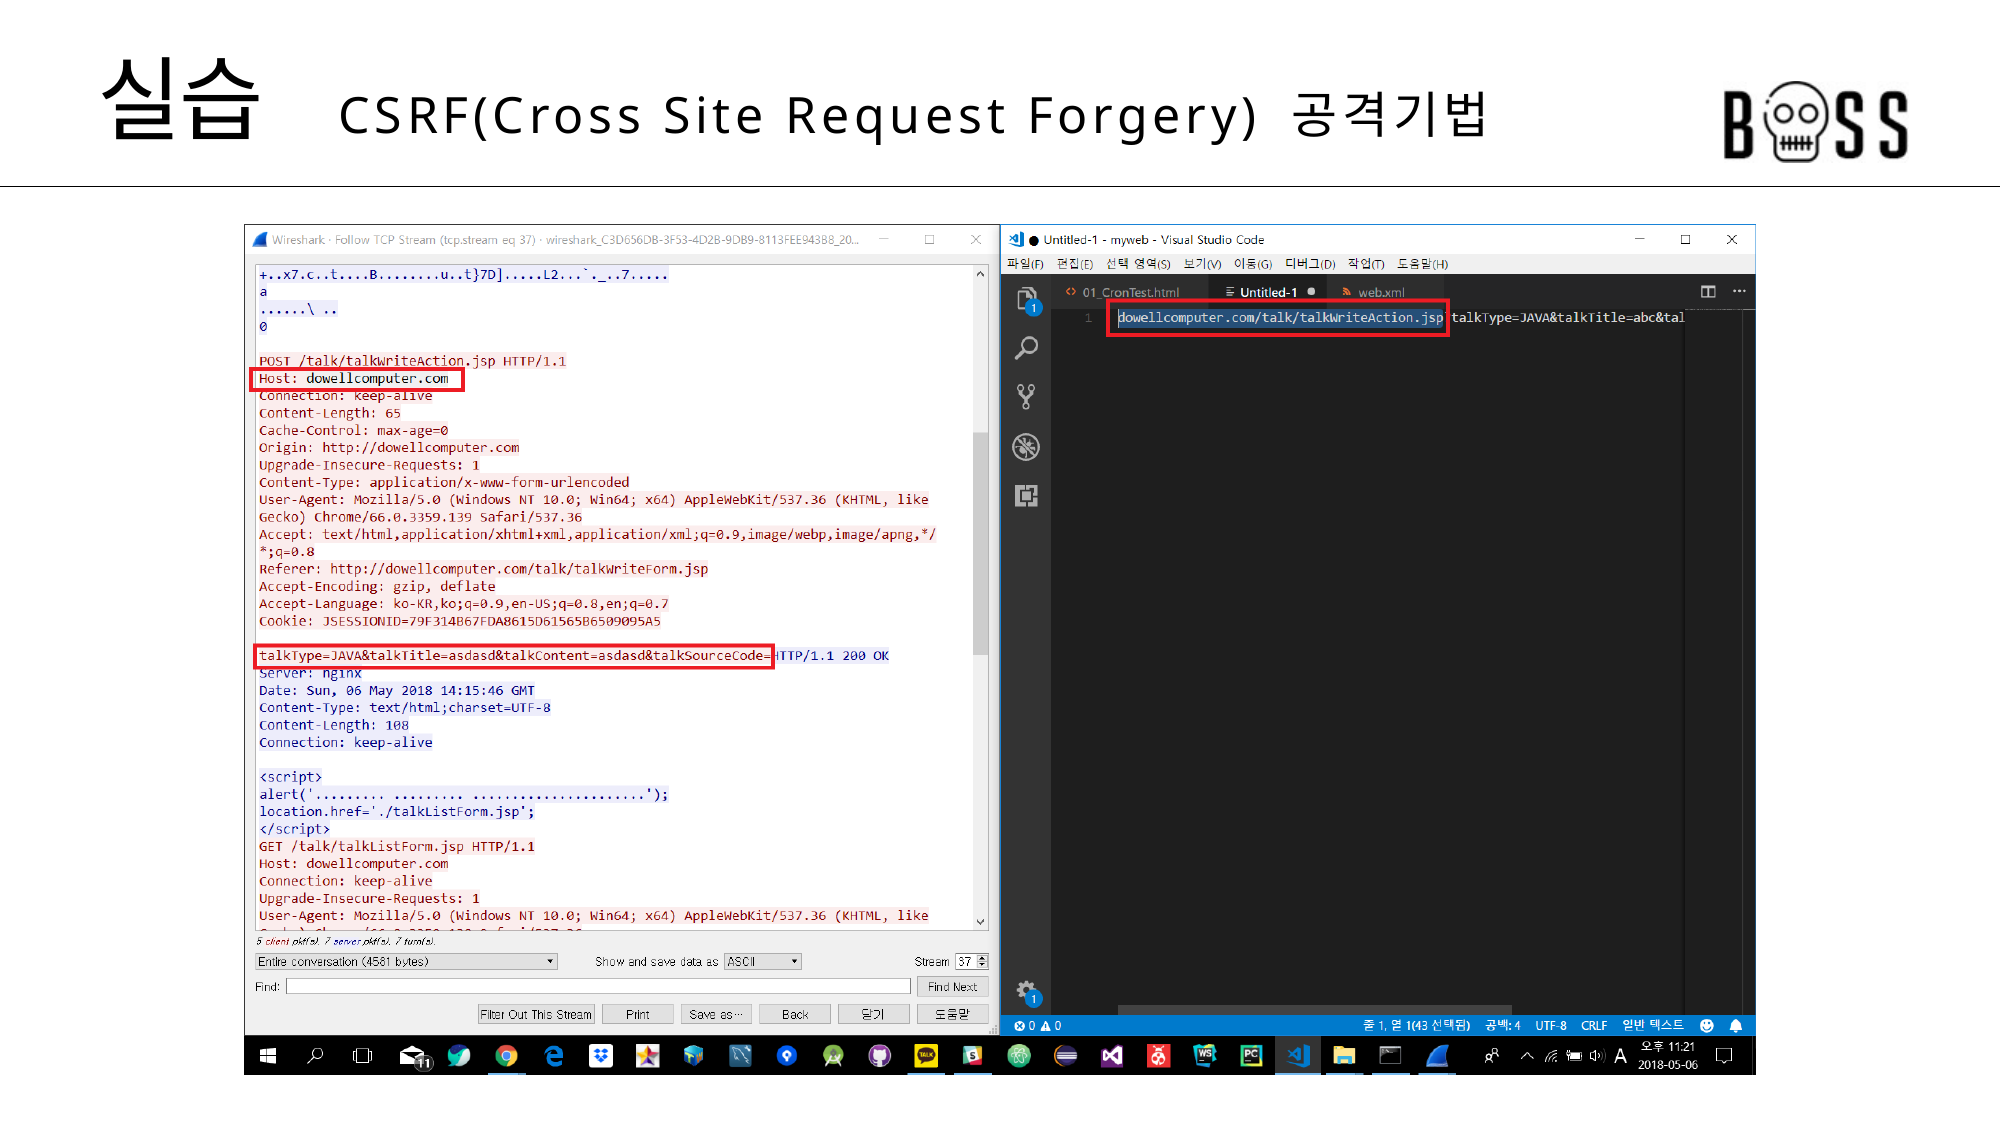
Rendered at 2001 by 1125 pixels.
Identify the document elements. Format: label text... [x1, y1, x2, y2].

picture [244, 224, 1756, 1076]
picture [1723, 81, 1909, 163]
title 실습 CSRF(Cross Site Request Forgery) 공격기법 [95, 39, 1575, 230]
